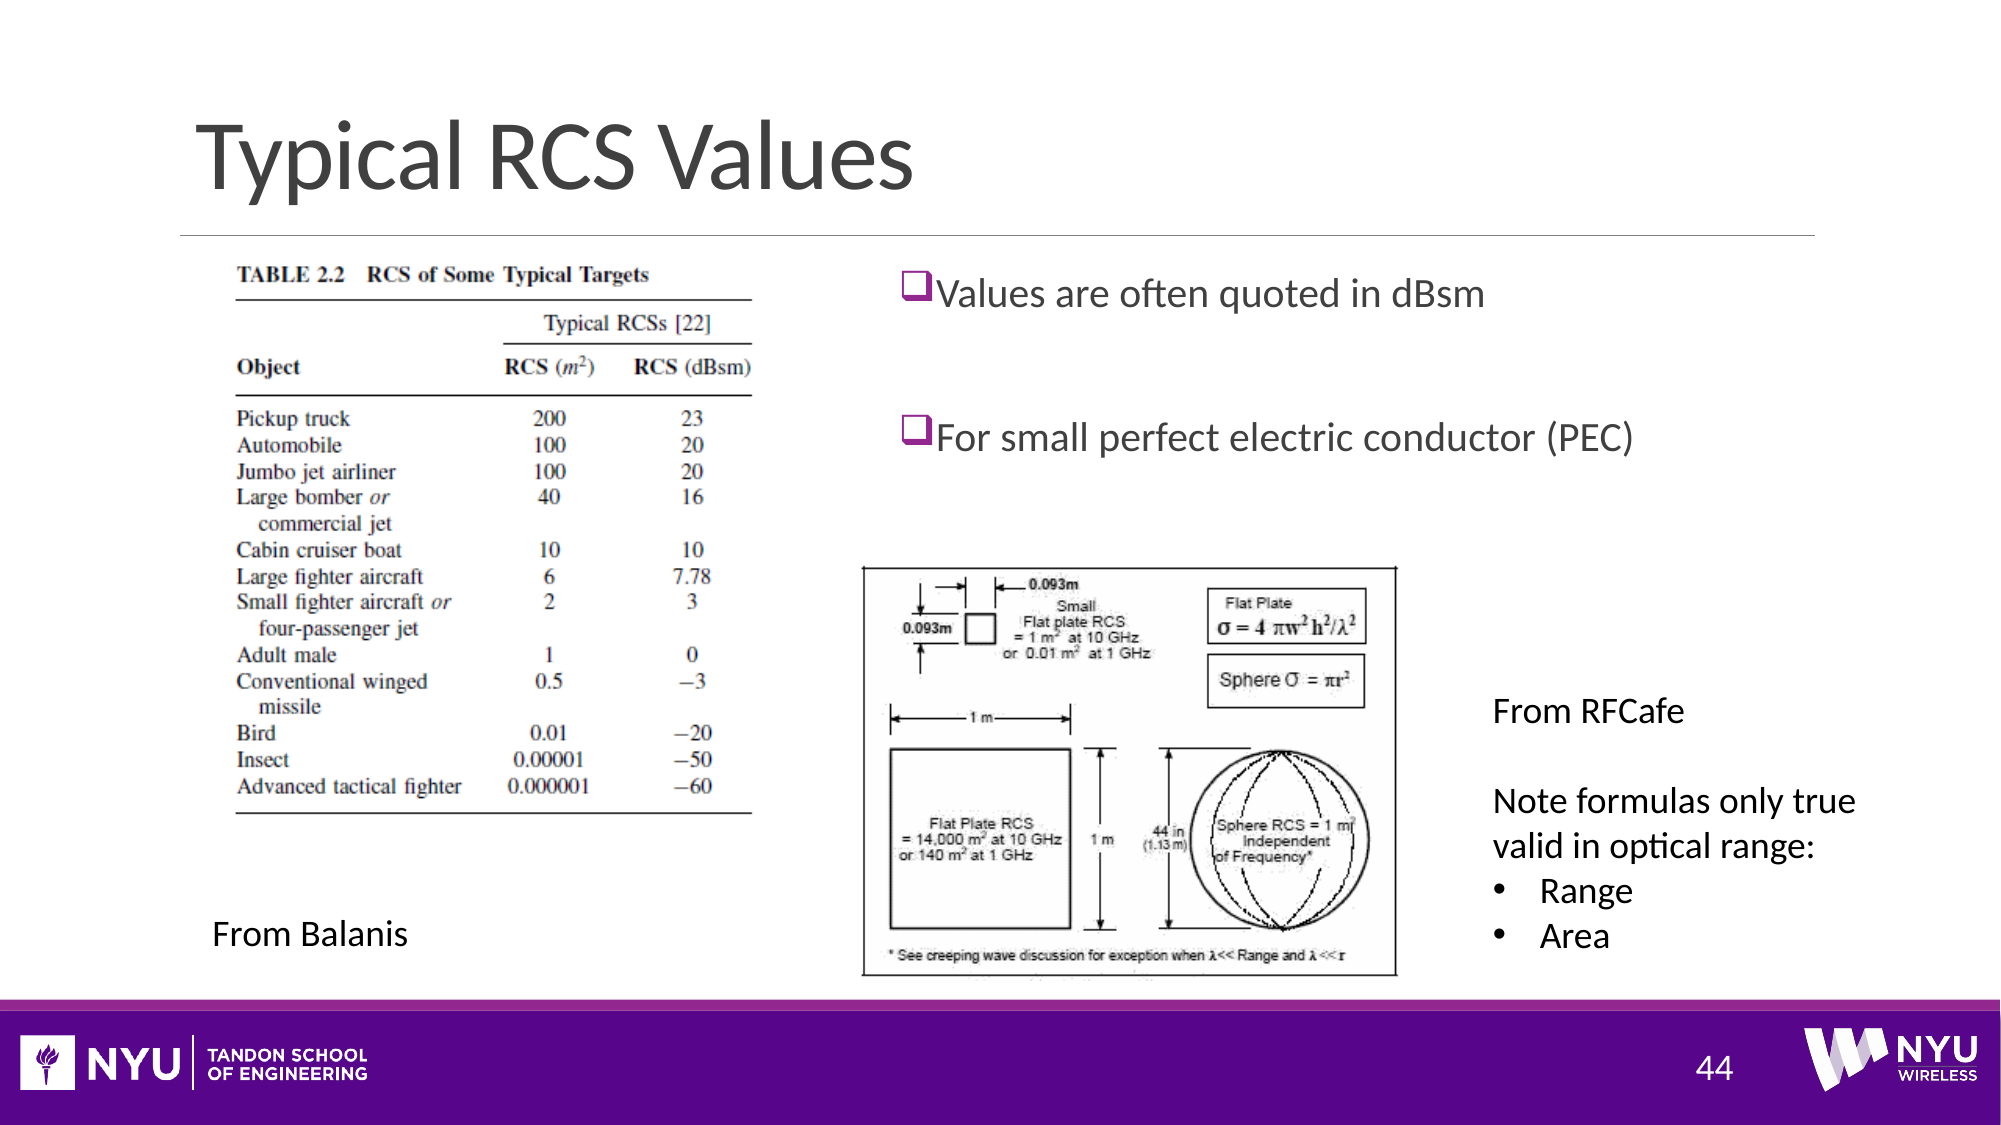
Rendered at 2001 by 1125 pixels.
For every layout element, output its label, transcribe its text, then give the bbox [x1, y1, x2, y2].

slide_number 44 [1533, 1035, 1749, 1096]
title Typical RCS Values [180, 47, 1830, 218]
text_box From Balanis [197, 901, 424, 962]
picture [213, 250, 782, 833]
picture [850, 560, 1406, 982]
